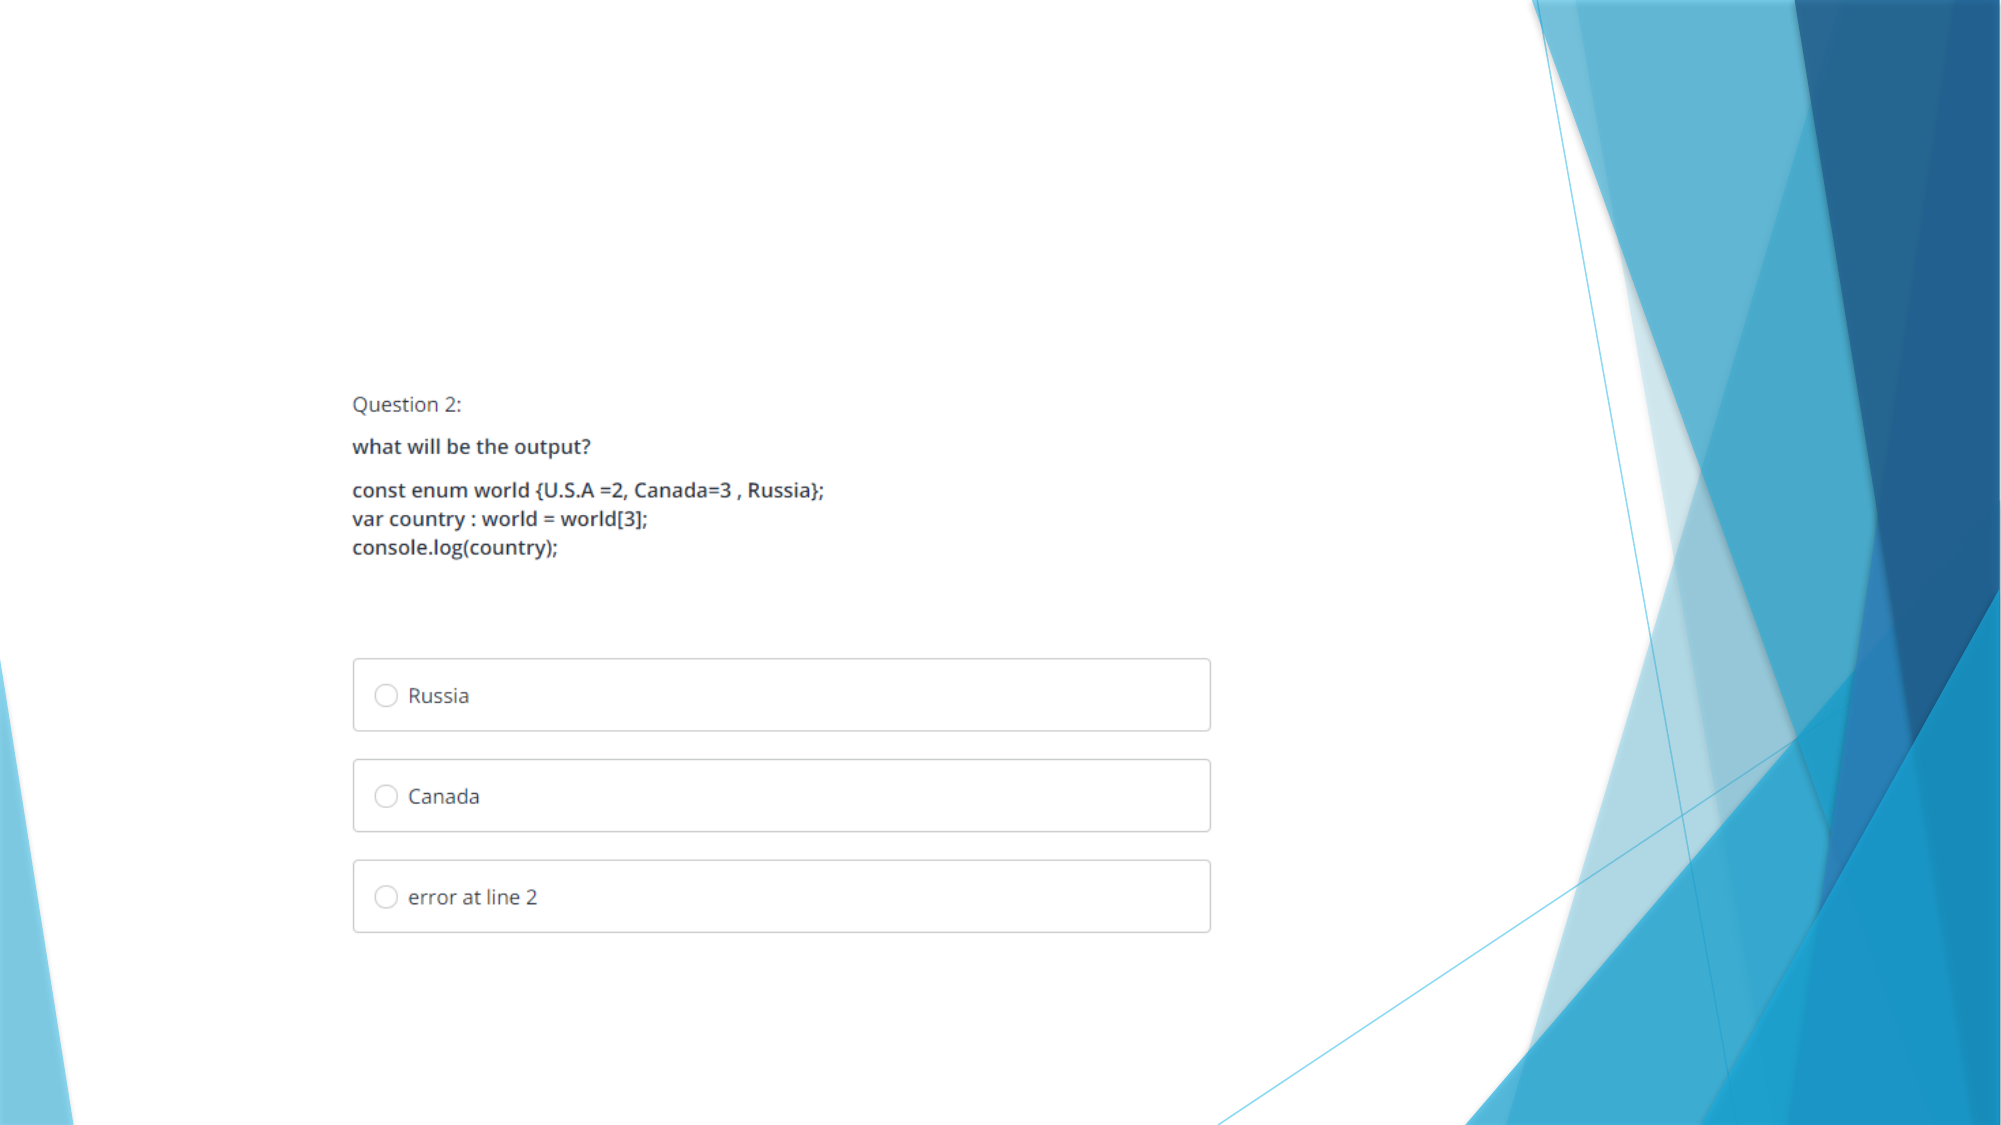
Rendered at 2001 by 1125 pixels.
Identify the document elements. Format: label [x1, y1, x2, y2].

list [318, 351, 1263, 990]
